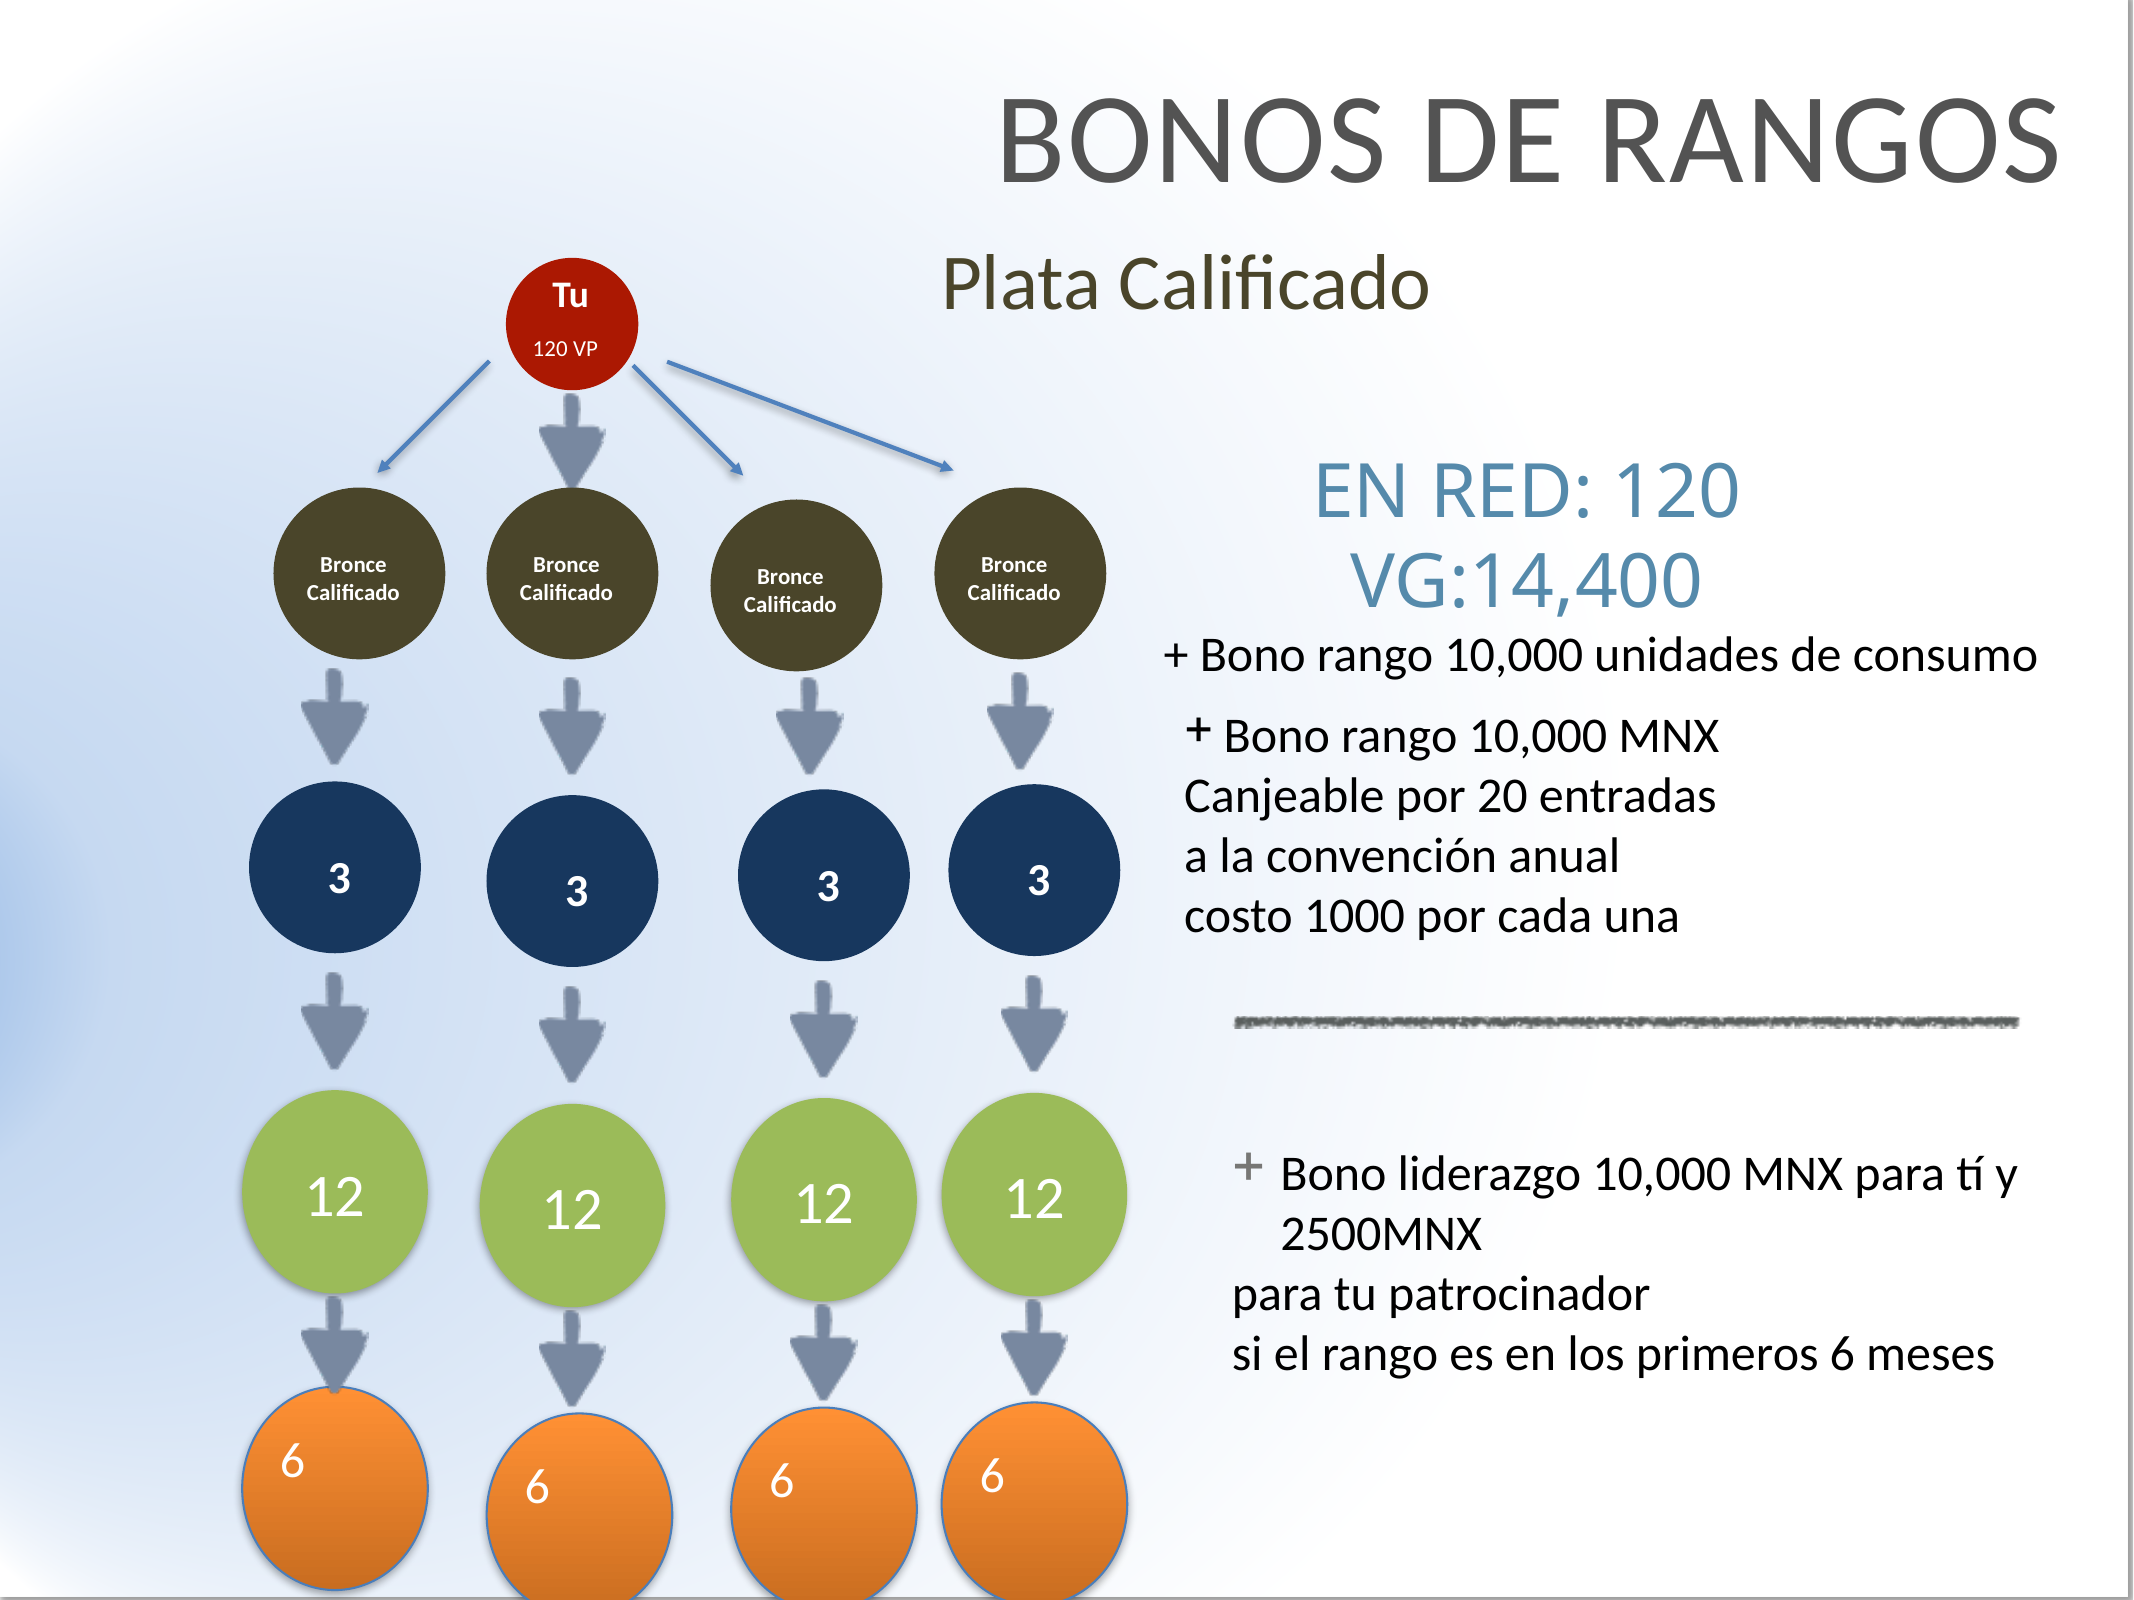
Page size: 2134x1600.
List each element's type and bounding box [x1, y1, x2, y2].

text_box [241, 1386, 429, 1591]
text_box [941, 1092, 1128, 1297]
text_box [486, 1413, 673, 1600]
text_box [241, 1089, 429, 1294]
text_box [730, 1097, 918, 1302]
text_box [486, 794, 659, 968]
text_box [941, 1402, 1128, 1600]
text_box [737, 789, 911, 962]
text_box [710, 499, 883, 672]
text_box [934, 487, 1107, 660]
text_box [486, 487, 659, 660]
text_box [273, 487, 446, 660]
text_box [730, 1407, 918, 1600]
text_box [505, 257, 640, 391]
text_box [248, 781, 422, 954]
text_box [948, 783, 1121, 957]
picture [0, 0, 2134, 1600]
text_box [479, 1103, 666, 1308]
